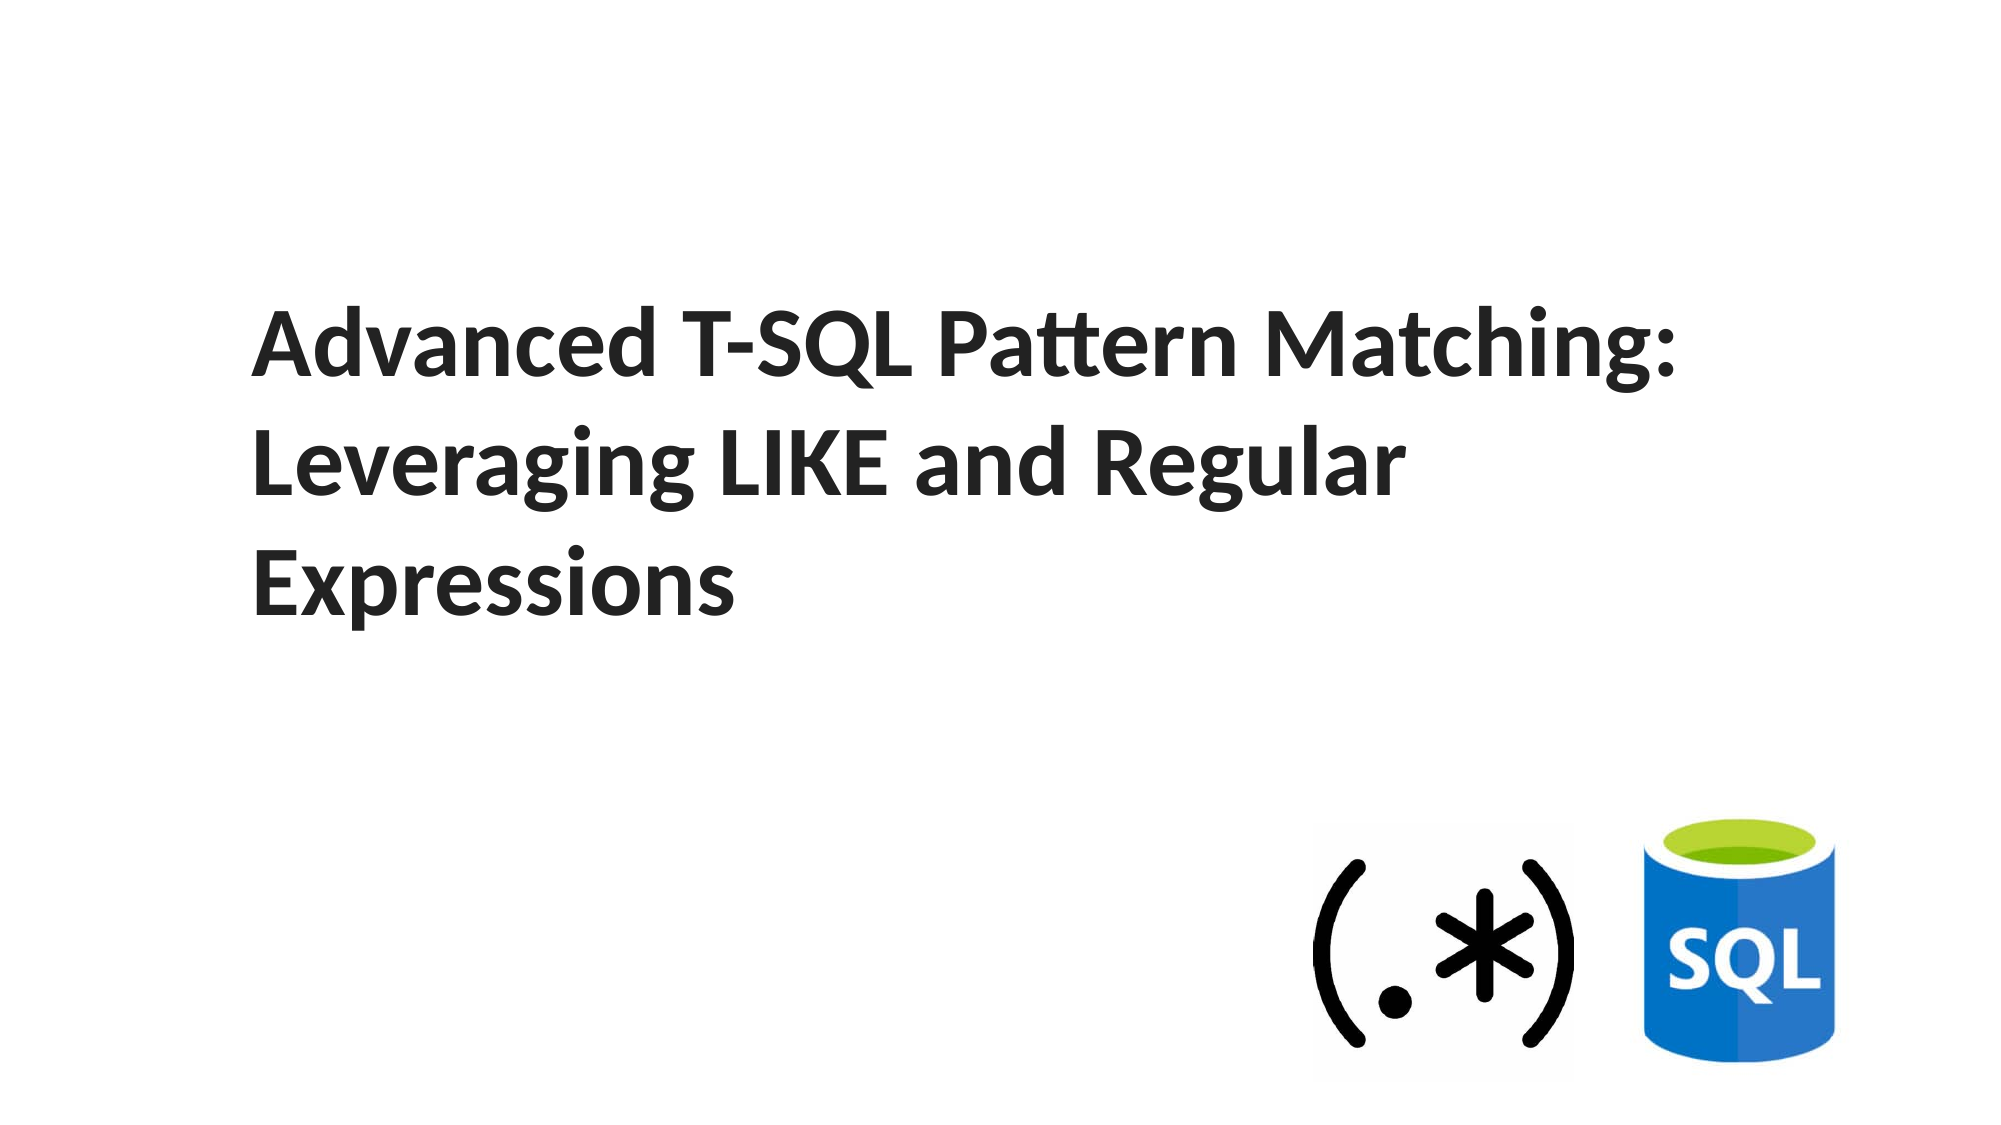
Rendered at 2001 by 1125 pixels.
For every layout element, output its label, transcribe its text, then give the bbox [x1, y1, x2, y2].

picture [1313, 823, 1574, 1083]
picture [1597, 792, 1877, 1086]
text_box Advanced T-SQL Pattern Matching: Leveraging LIKE and Regular Expressions [237, 268, 1740, 644]
